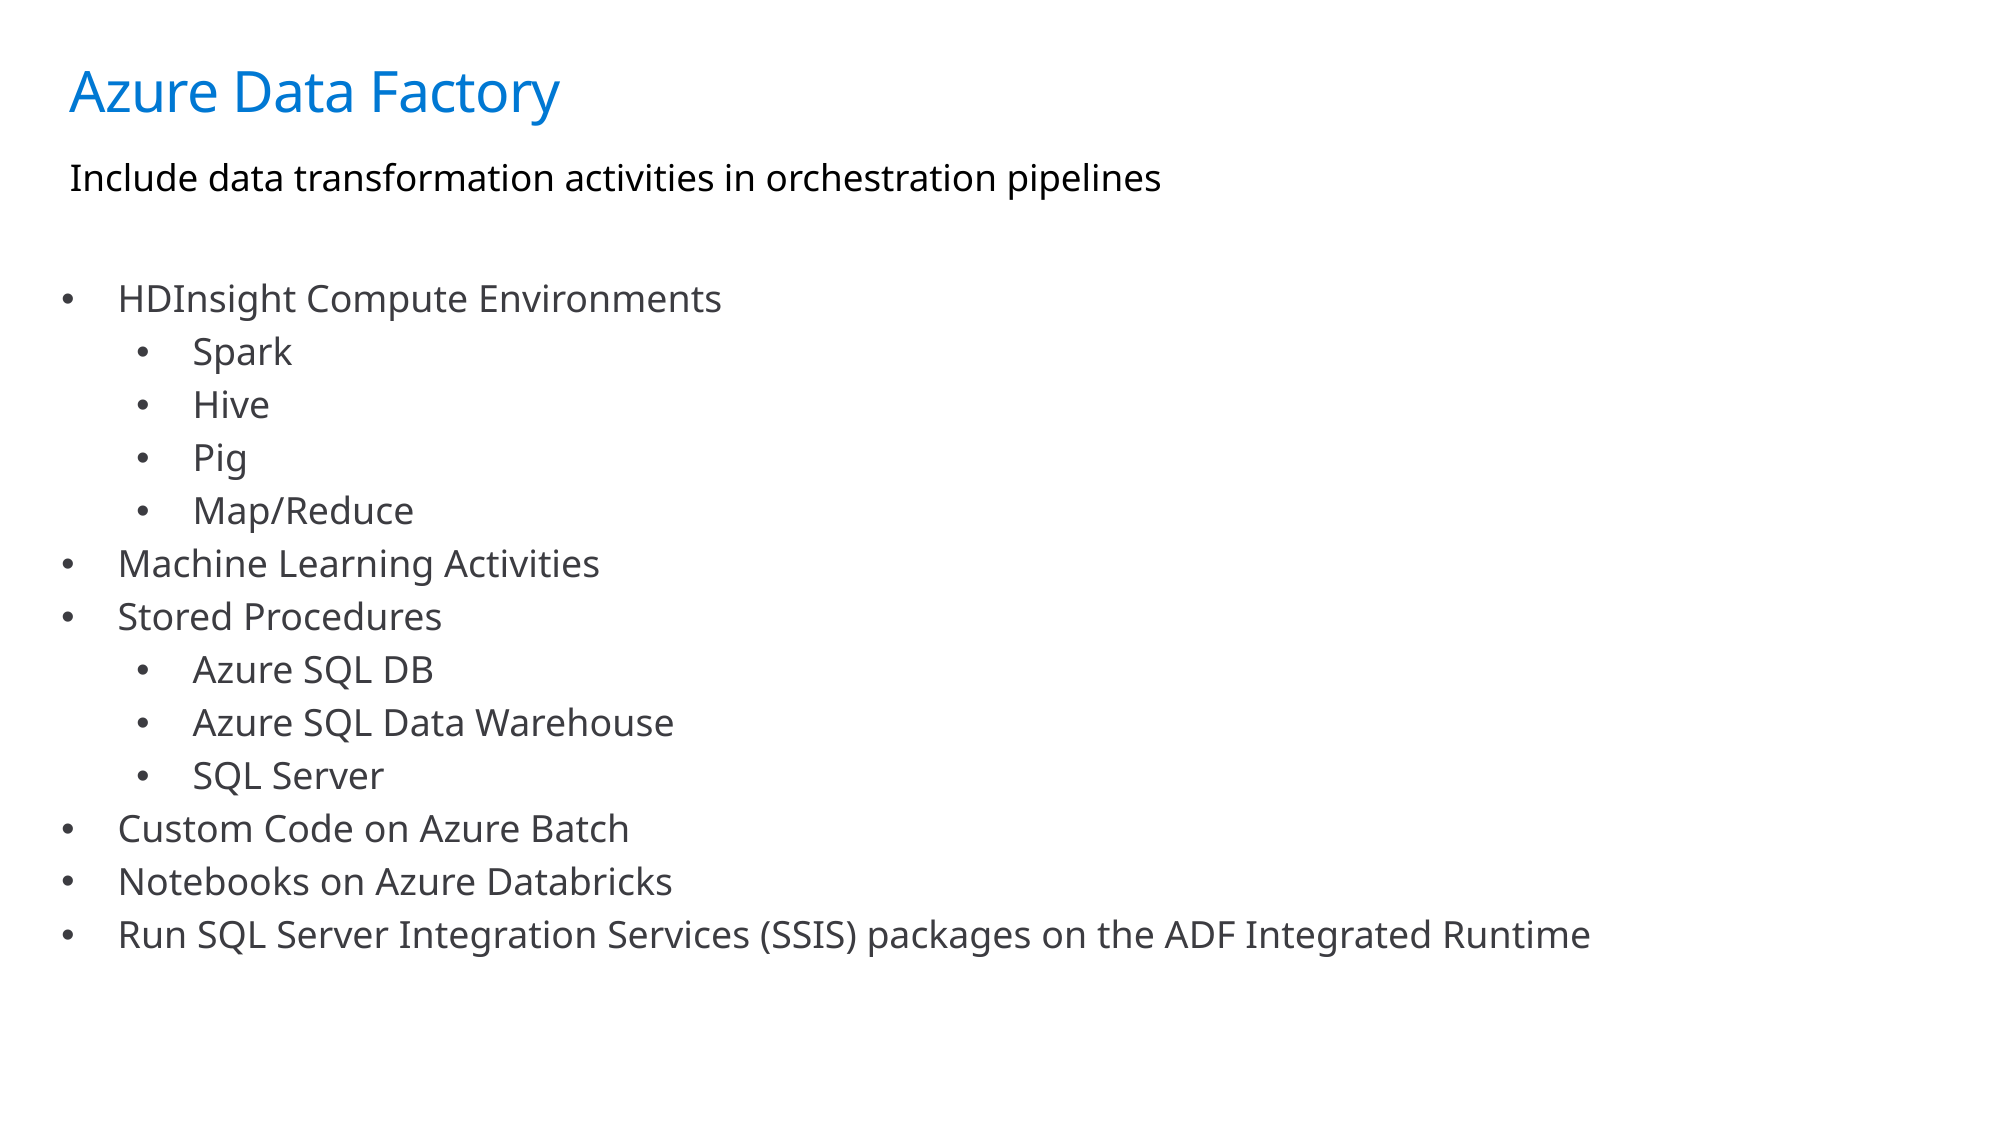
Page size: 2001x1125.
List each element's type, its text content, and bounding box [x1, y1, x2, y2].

text_box HDInsight Compute Environments Spark Hive Pig Map/Reduce Machine Learning Activities Stored Procedures Azure SQL DB Azure SQL Data Warehouse SQL Server Custom Code on Azure Batch Notebooks on Azure Databricks Run SQL Server Integration Services (SSIS) packages on the ADF Integrated Runtime [31, 256, 1623, 981]
title Azure Data Factory [69, 36, 1930, 158]
list Include data transformation activities in orchestration pipelines [69, 154, 1931, 199]
